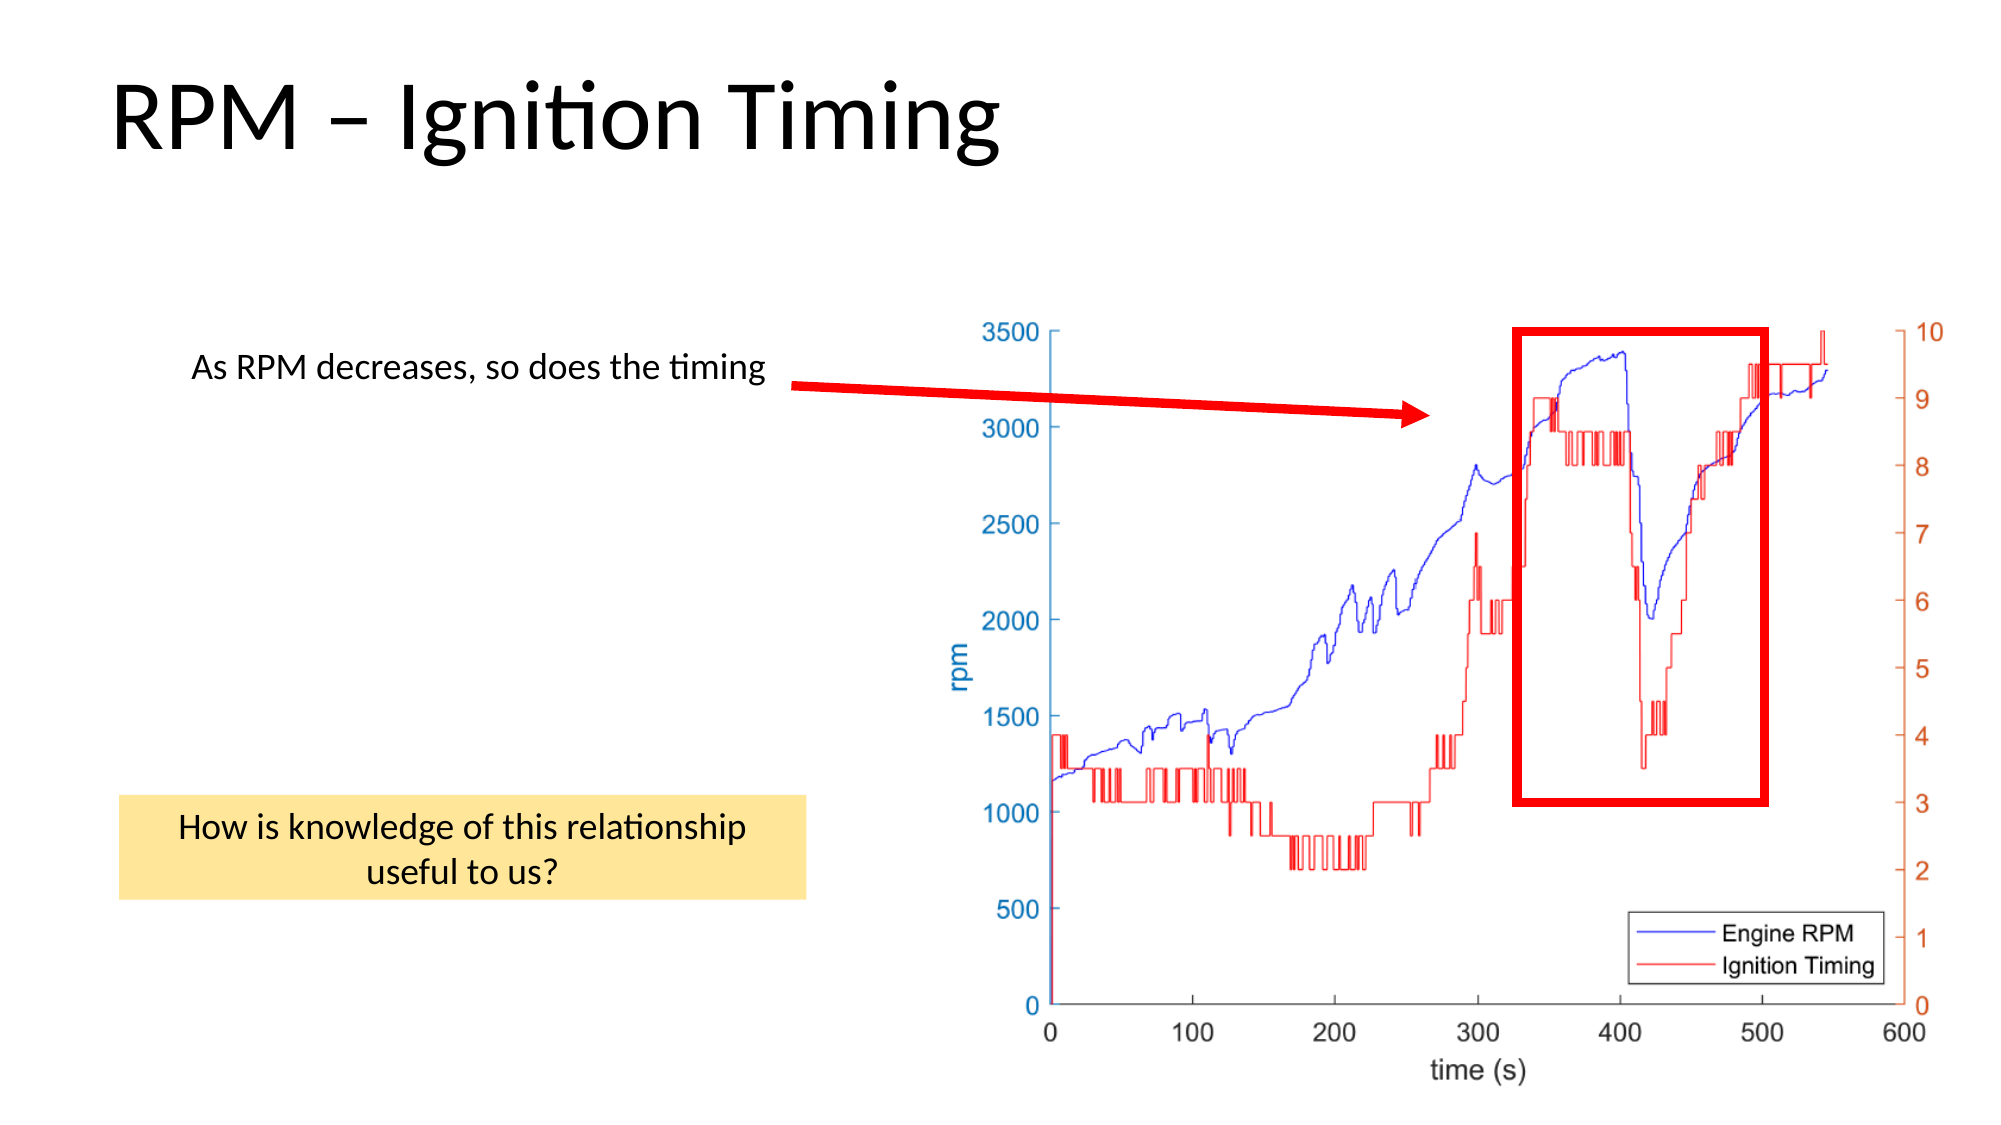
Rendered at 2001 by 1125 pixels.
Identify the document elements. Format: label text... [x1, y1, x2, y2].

text_box RPM – Ignition Timing [96, 42, 1222, 177]
text_box As RPM decreases, so does the timing [94, 334, 782, 394]
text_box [791, 385, 1430, 416]
picture [941, 302, 1957, 1094]
text_box How is knowledge of this relationship useful to us? [119, 794, 807, 900]
